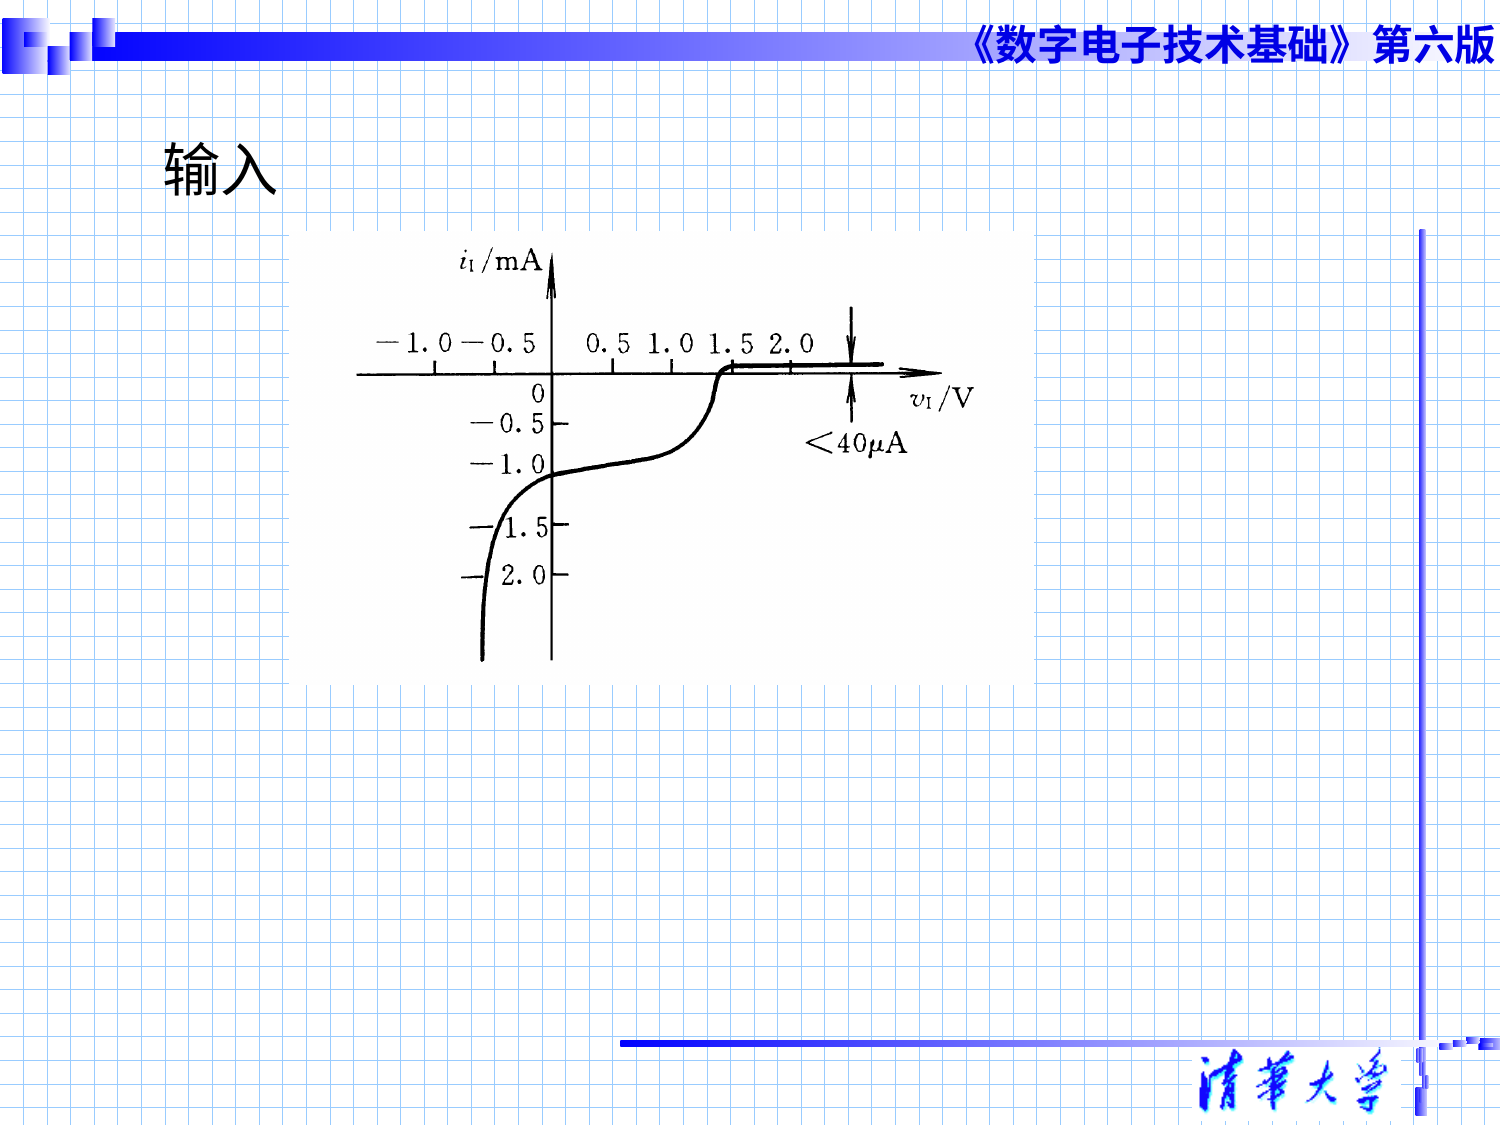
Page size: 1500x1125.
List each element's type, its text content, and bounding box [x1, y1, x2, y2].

text_box 输入 [147, 125, 349, 211]
picture [1192, 1046, 1401, 1121]
picture [289, 231, 1034, 685]
